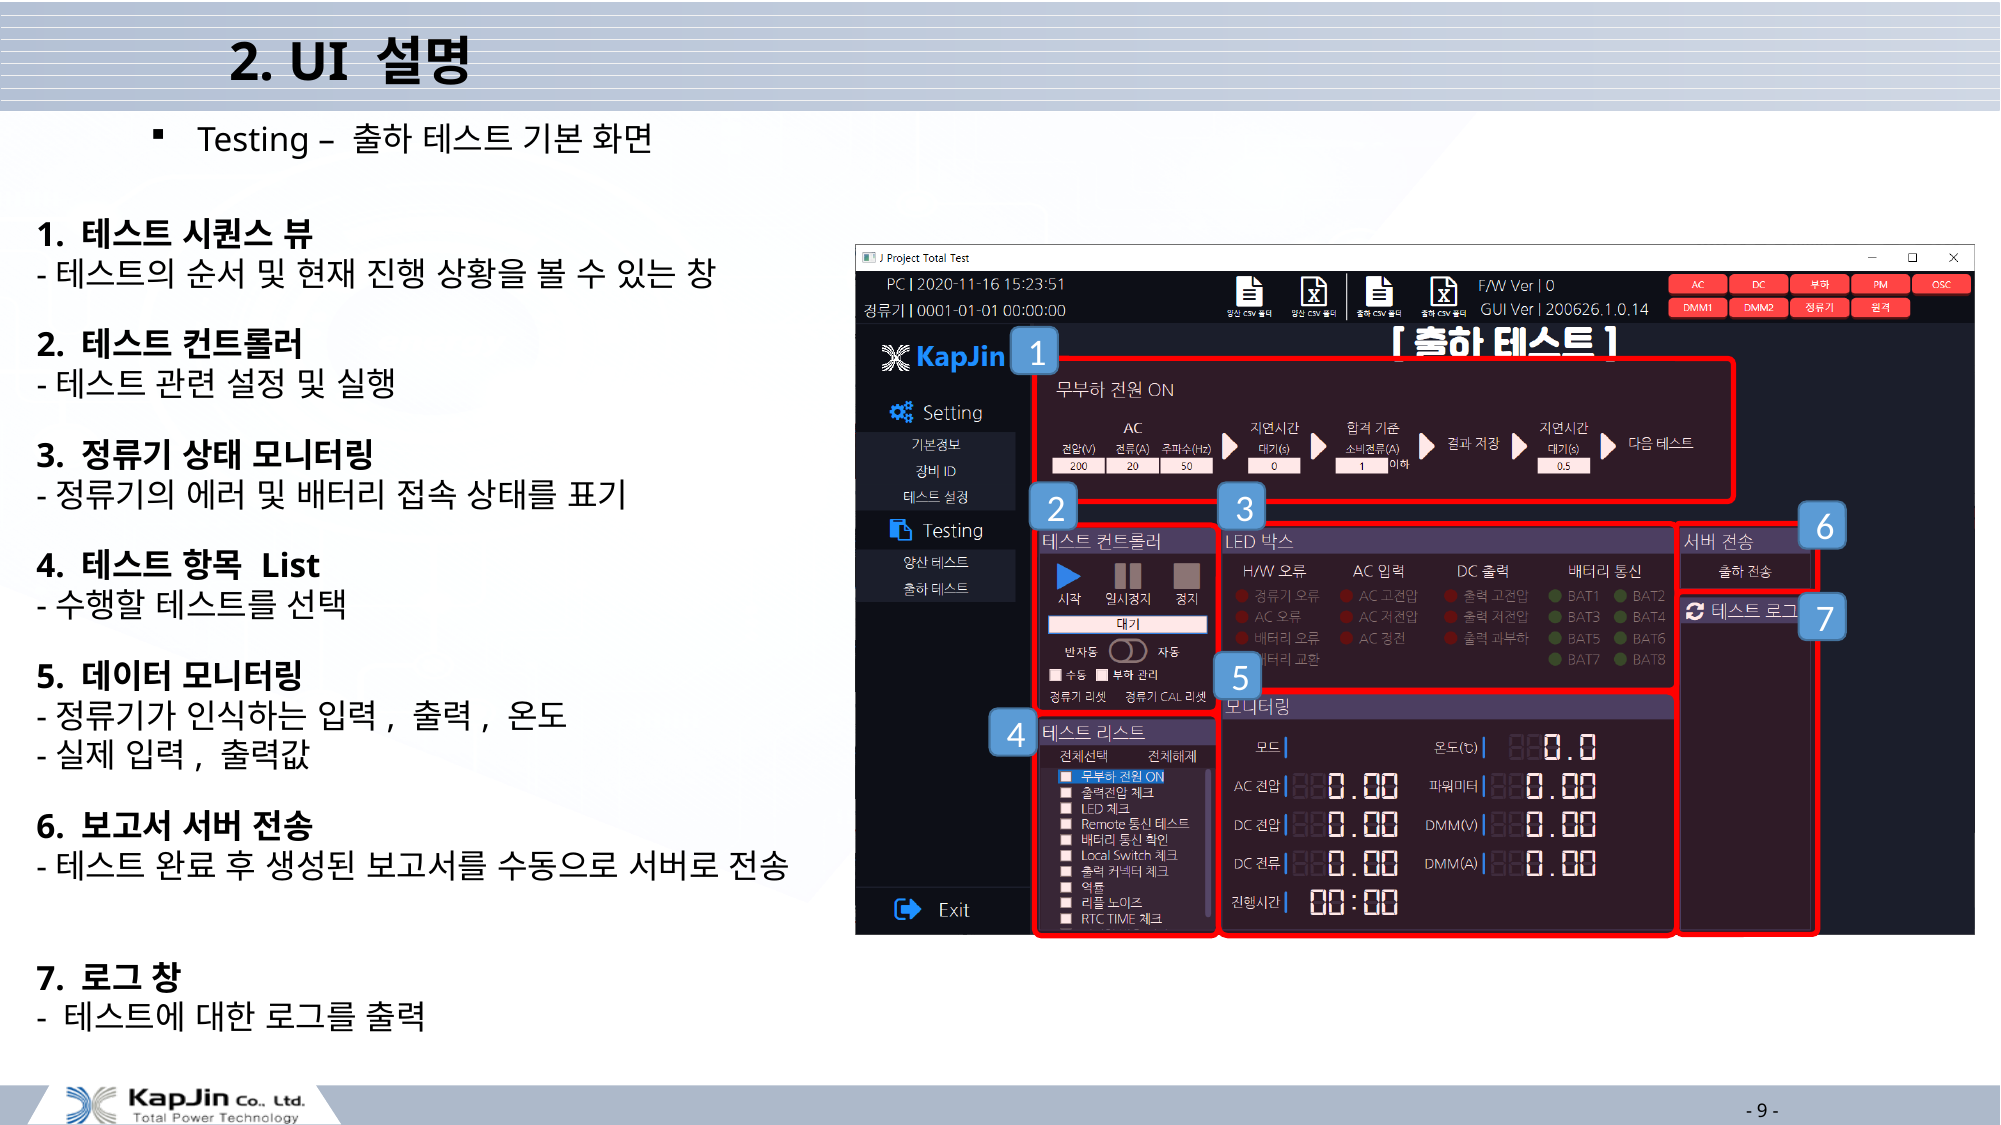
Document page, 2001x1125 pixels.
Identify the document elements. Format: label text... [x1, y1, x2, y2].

text_box 4. 테스트 항목 List -수행할 테스트를 선택 [21, 536, 829, 632]
picture [855, 244, 1975, 935]
picture [60, 1077, 309, 1125]
text_box Testing – 출하 테스트 기본 화면 [135, 111, 753, 166]
text_box 6. 보고서 서버 전송 -테스트 완료 후 생성된 보고서를 수동으로 서버로 전송 [21, 798, 829, 893]
text_box 7. 로그 창 - 테스트에 대한 로그를 출력 [21, 949, 829, 1044]
text_box 5. 데이터 모니터링 -정류기가 인식하는 입력, 출력, 온도 -실제 입력, 출력값 [21, 647, 829, 782]
text_box 2. 테스트 컨트롤러 -테스트 관련 설정 및 실행 [21, 315, 796, 411]
text_box 1. 테스트 시퀀스 뷰 -테스트의 순서 및 현재 진행 상황을 볼 수 있는 창 [21, 205, 829, 300]
text_box - 9 - [1621, 1085, 1794, 1125]
text_box 3. 정류기 상태 모니터링 -정류기의 에러 및 배터리 접속 상태를 표기 [21, 426, 829, 521]
text_box 2. UI 설명 [215, 20, 1637, 103]
